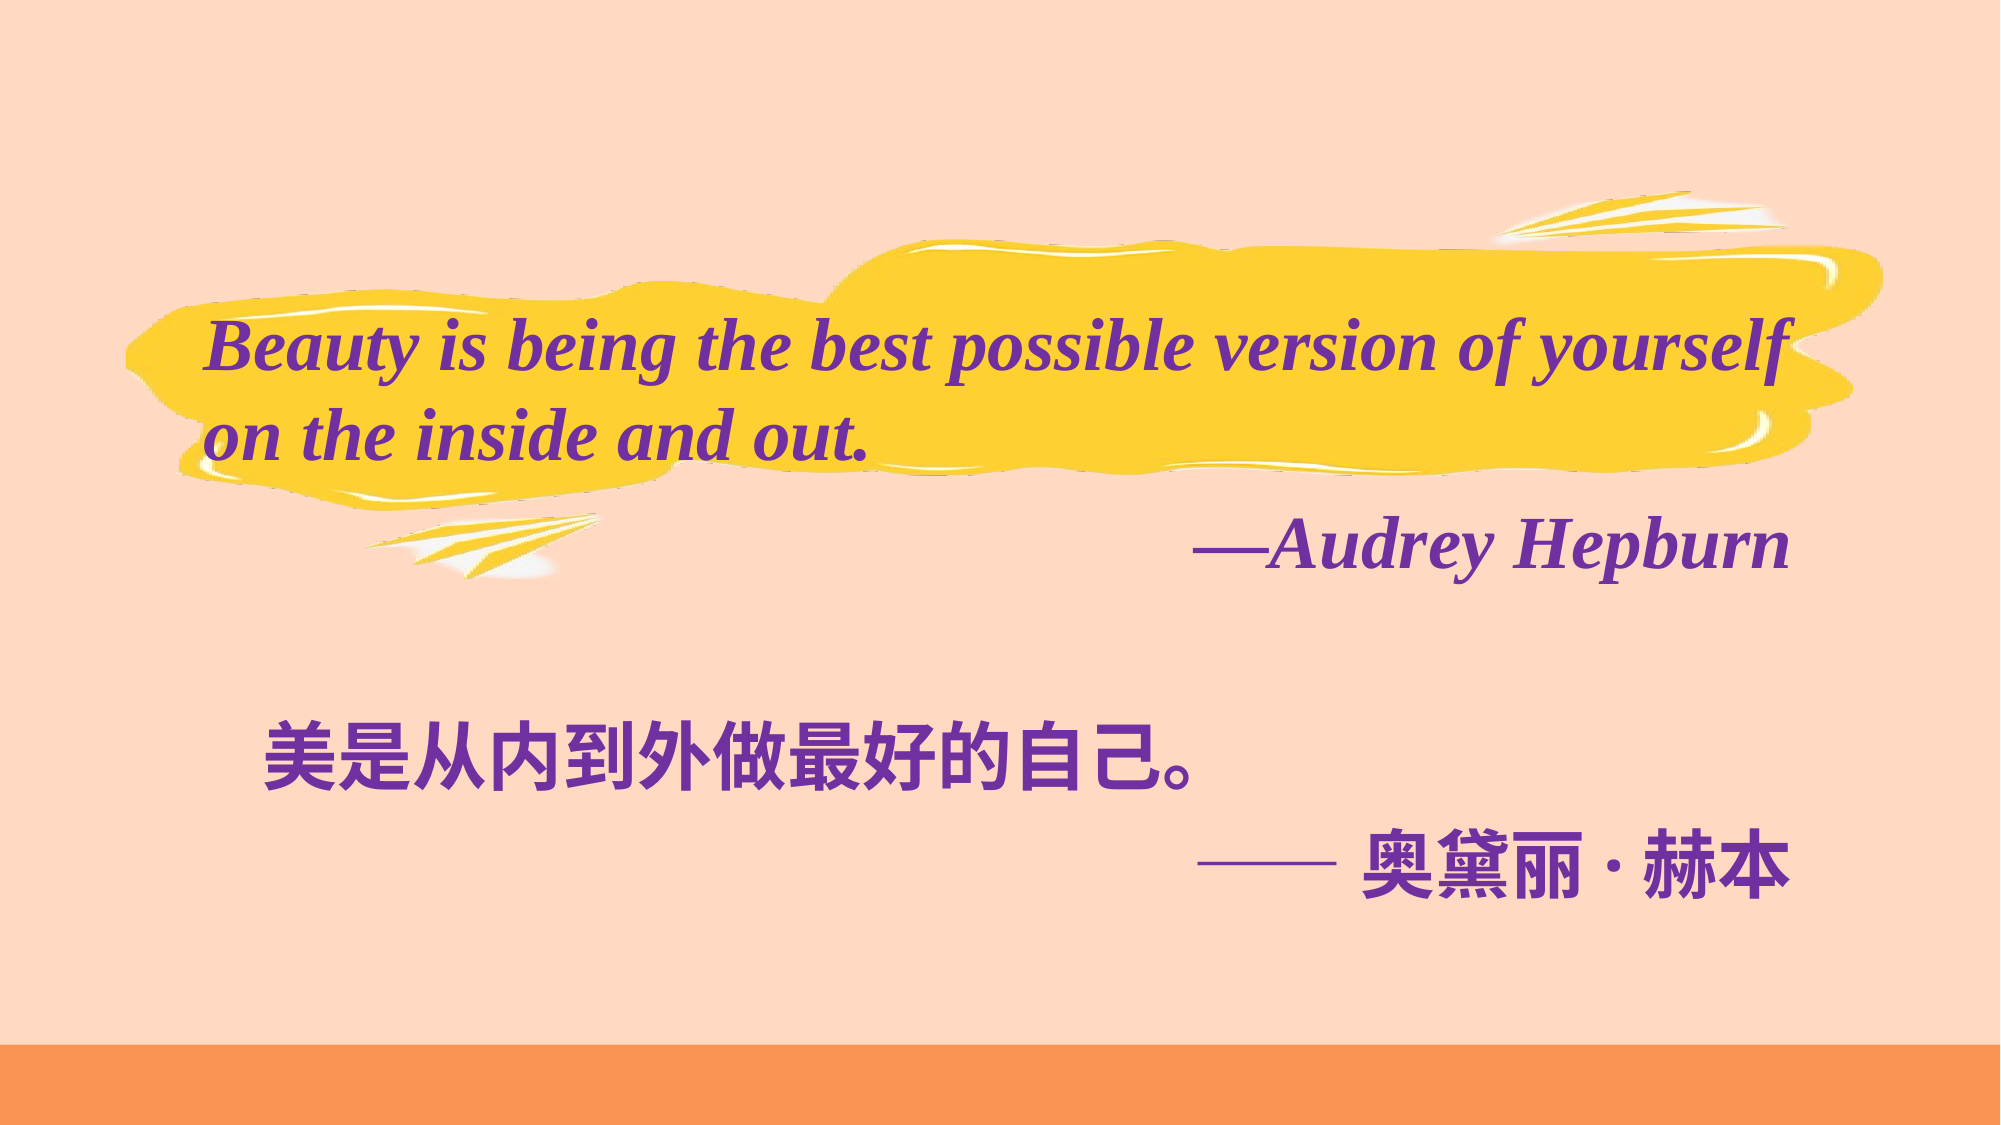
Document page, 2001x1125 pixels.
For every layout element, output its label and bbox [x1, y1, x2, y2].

text_box [125, 184, 1886, 1012]
picture [0, 0, 2001, 1125]
